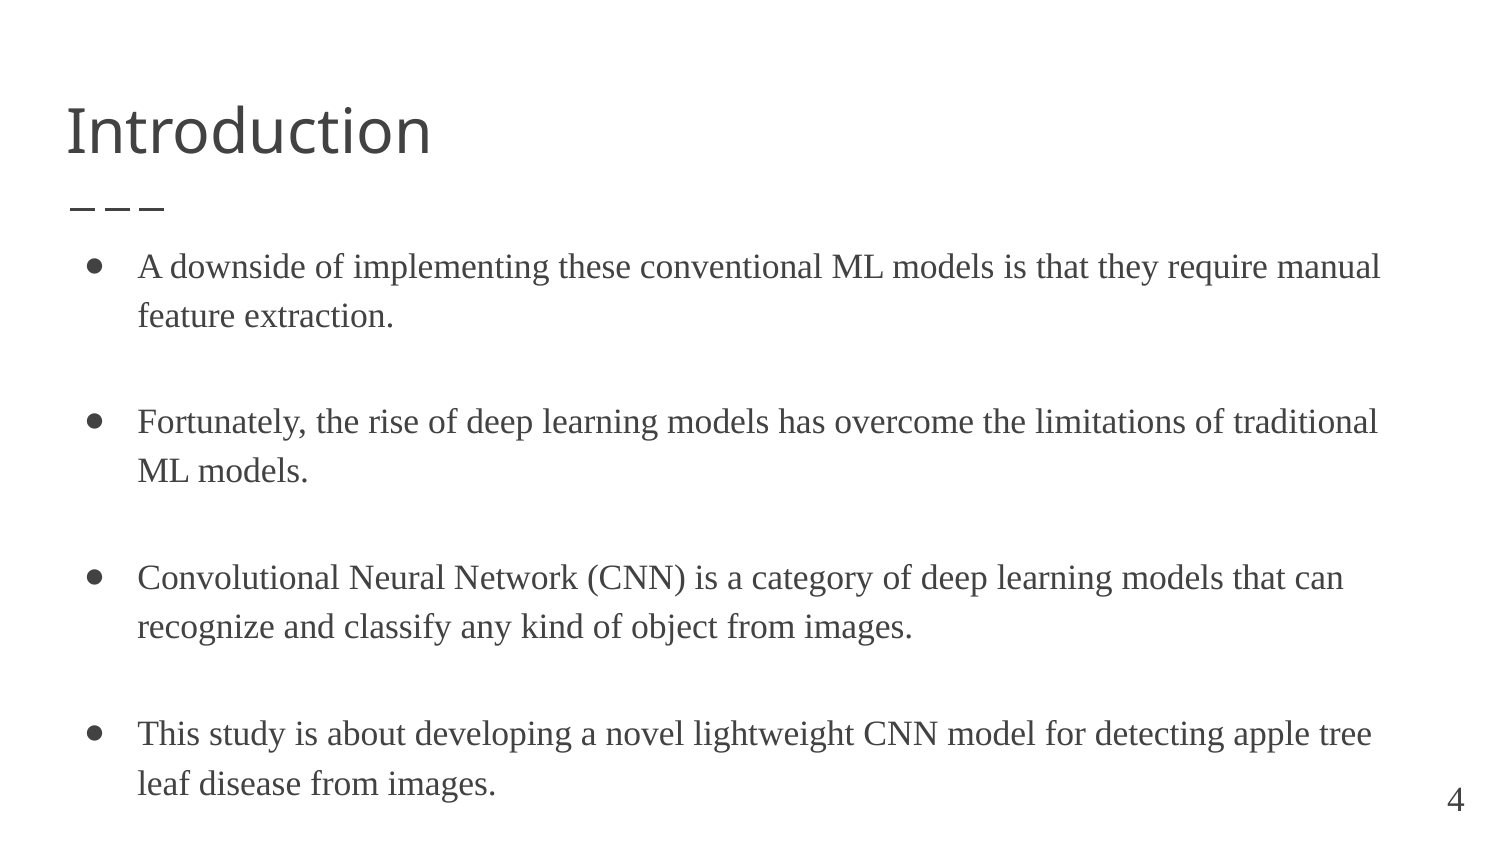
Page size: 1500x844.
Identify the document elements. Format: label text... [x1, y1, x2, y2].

slide_number ‹#› [1389, 764, 1480, 830]
title Introduction [51, 61, 1449, 182]
list A downside of implementing these conventional ML models is that they require manual feature extraction. Fortunately, the rise of deep learning models has overcome the limitations of traditional ML models. Convolutional Neural Network (CNN) is a category of deep learning models that can recognize and classify any kind of object from images. This study is about developing a novel lightweight CNN model for detecting apple tree leaf disease from images. [51, 221, 1449, 822]
